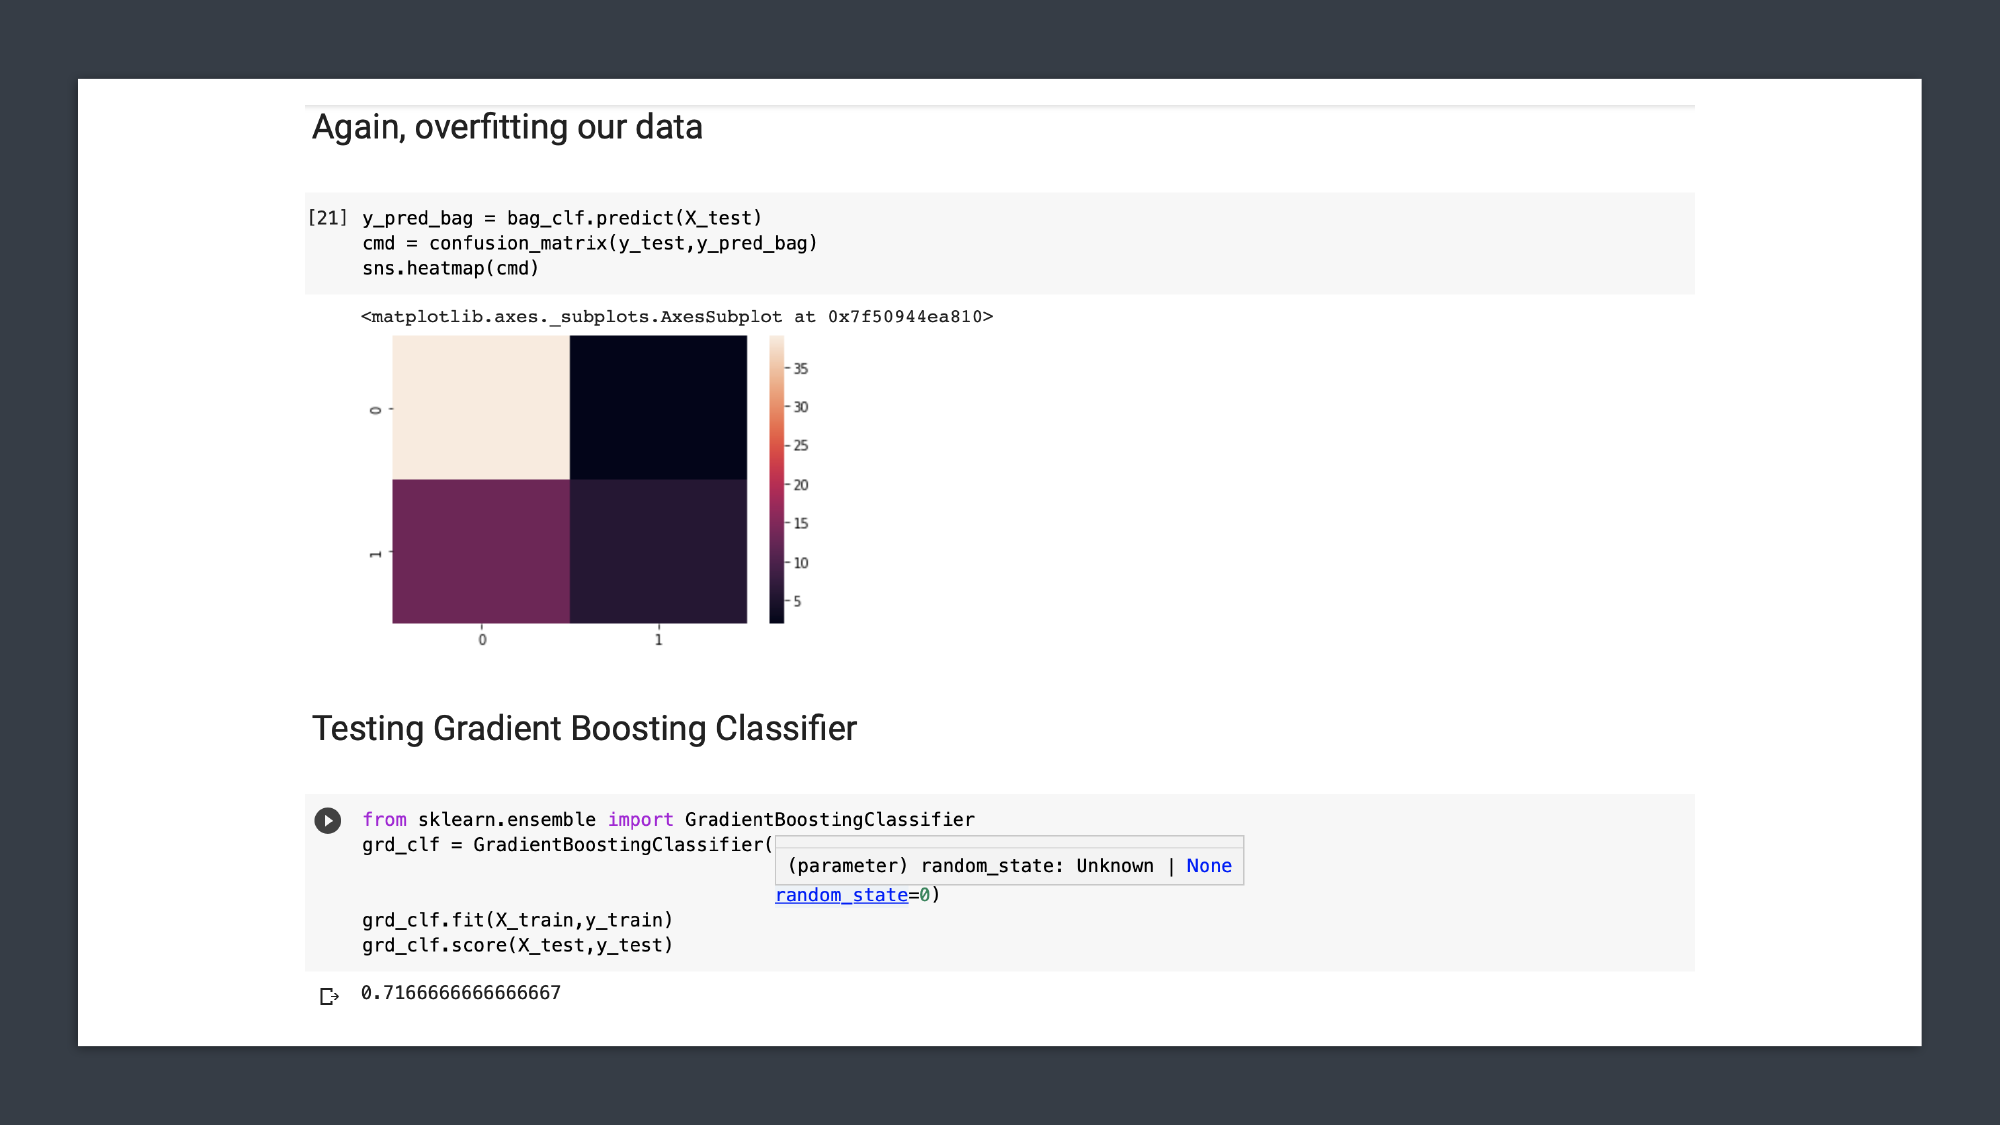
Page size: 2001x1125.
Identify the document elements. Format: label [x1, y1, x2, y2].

list [304, 105, 1696, 1020]
text_box [77, 77, 1923, 1048]
text_box [0, 0, 2000, 1125]
